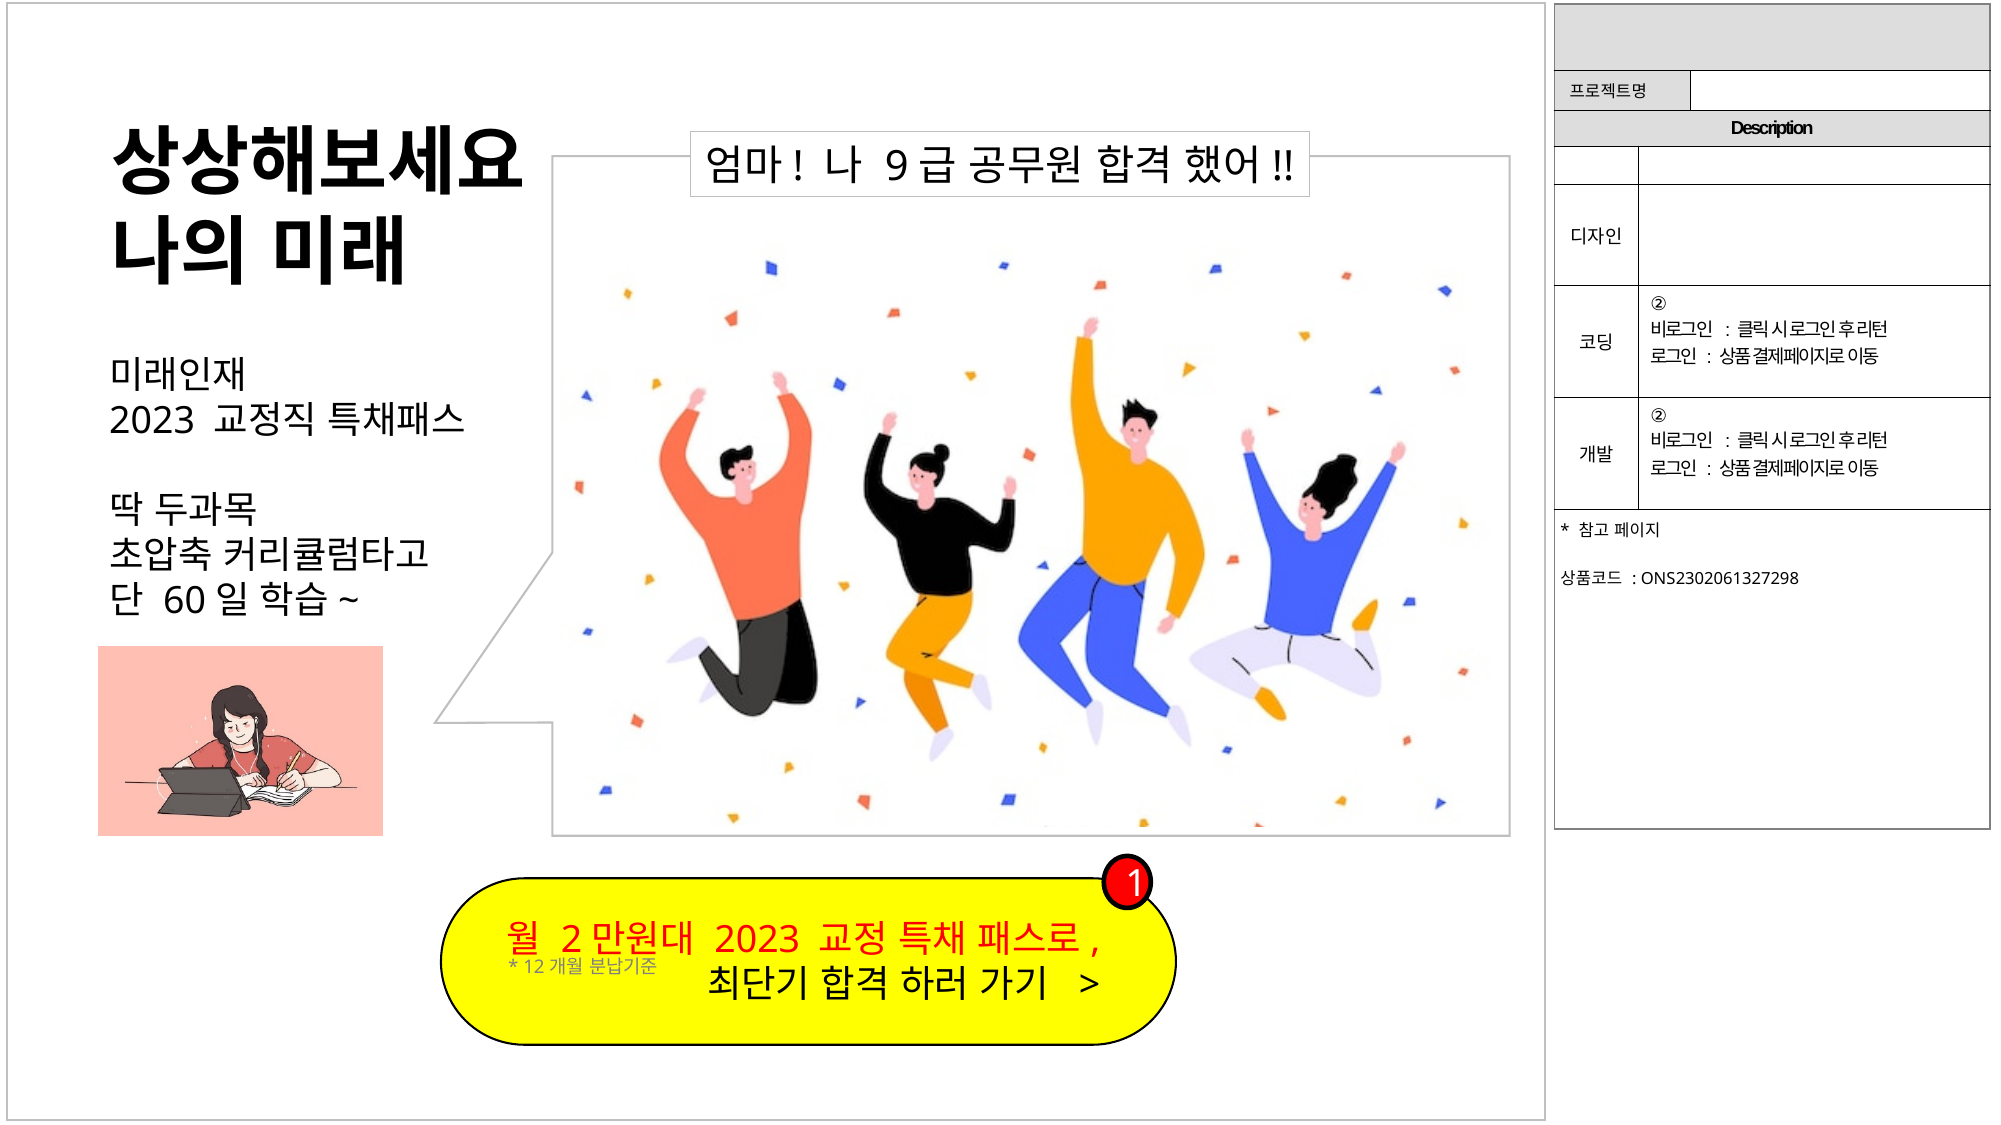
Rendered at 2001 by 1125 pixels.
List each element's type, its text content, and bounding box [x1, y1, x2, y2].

text_box [439, 877, 1177, 1046]
text_box 상상해보세요 나의 미래 [96, 106, 541, 302]
table_cell Description [1555, 111, 1989, 146]
picture [535, 218, 1519, 827]
picture [98, 646, 383, 836]
table_cell 코딩 [1555, 286, 1638, 397]
table_cell 개발 [1555, 398, 1638, 509]
table_header [1555, 5, 1989, 70]
text_box 엄마! 나 9급 공무원 합격 했어!! [690, 131, 1310, 197]
table_cell [1639, 147, 1989, 184]
text_box 1 [1102, 854, 1152, 909]
table_cell * 참고 페이지 상품코드 : ONS2302061327298 [1555, 510, 1989, 828]
text_box 월 2만원대 2023 교정 특채 패스로, 최단기 합격 하러 가기 > [491, 907, 1125, 1013]
table_cell 프로젝트명 [1555, 71, 1690, 110]
text_box [551, 155, 1511, 218]
table_cell 디자인 [1555, 185, 1638, 285]
table_cell ② 비로그인 : 클릭 시 로그인 후 리턴 로그인 : 상품 결제페이지로 이동 [1639, 286, 1989, 397]
text_box [432, 575, 535, 724]
text_box [551, 827, 1511, 837]
text_box * 12개월 분납기준 [493, 947, 674, 985]
text_box 미래인재 2023 교정직 특채패스 딱 두과목 초압축 커리큘럼타고 단 60일 학습~ [94, 343, 481, 628]
table_cell ② 비로그인 : 클릭 시 로그인 후 리턴 로그인 : 상품 결제페이지로 이동 [1639, 398, 1989, 509]
table_cell [1555, 147, 1638, 184]
table_cell [1639, 185, 1989, 285]
table_cell [1691, 71, 1989, 110]
